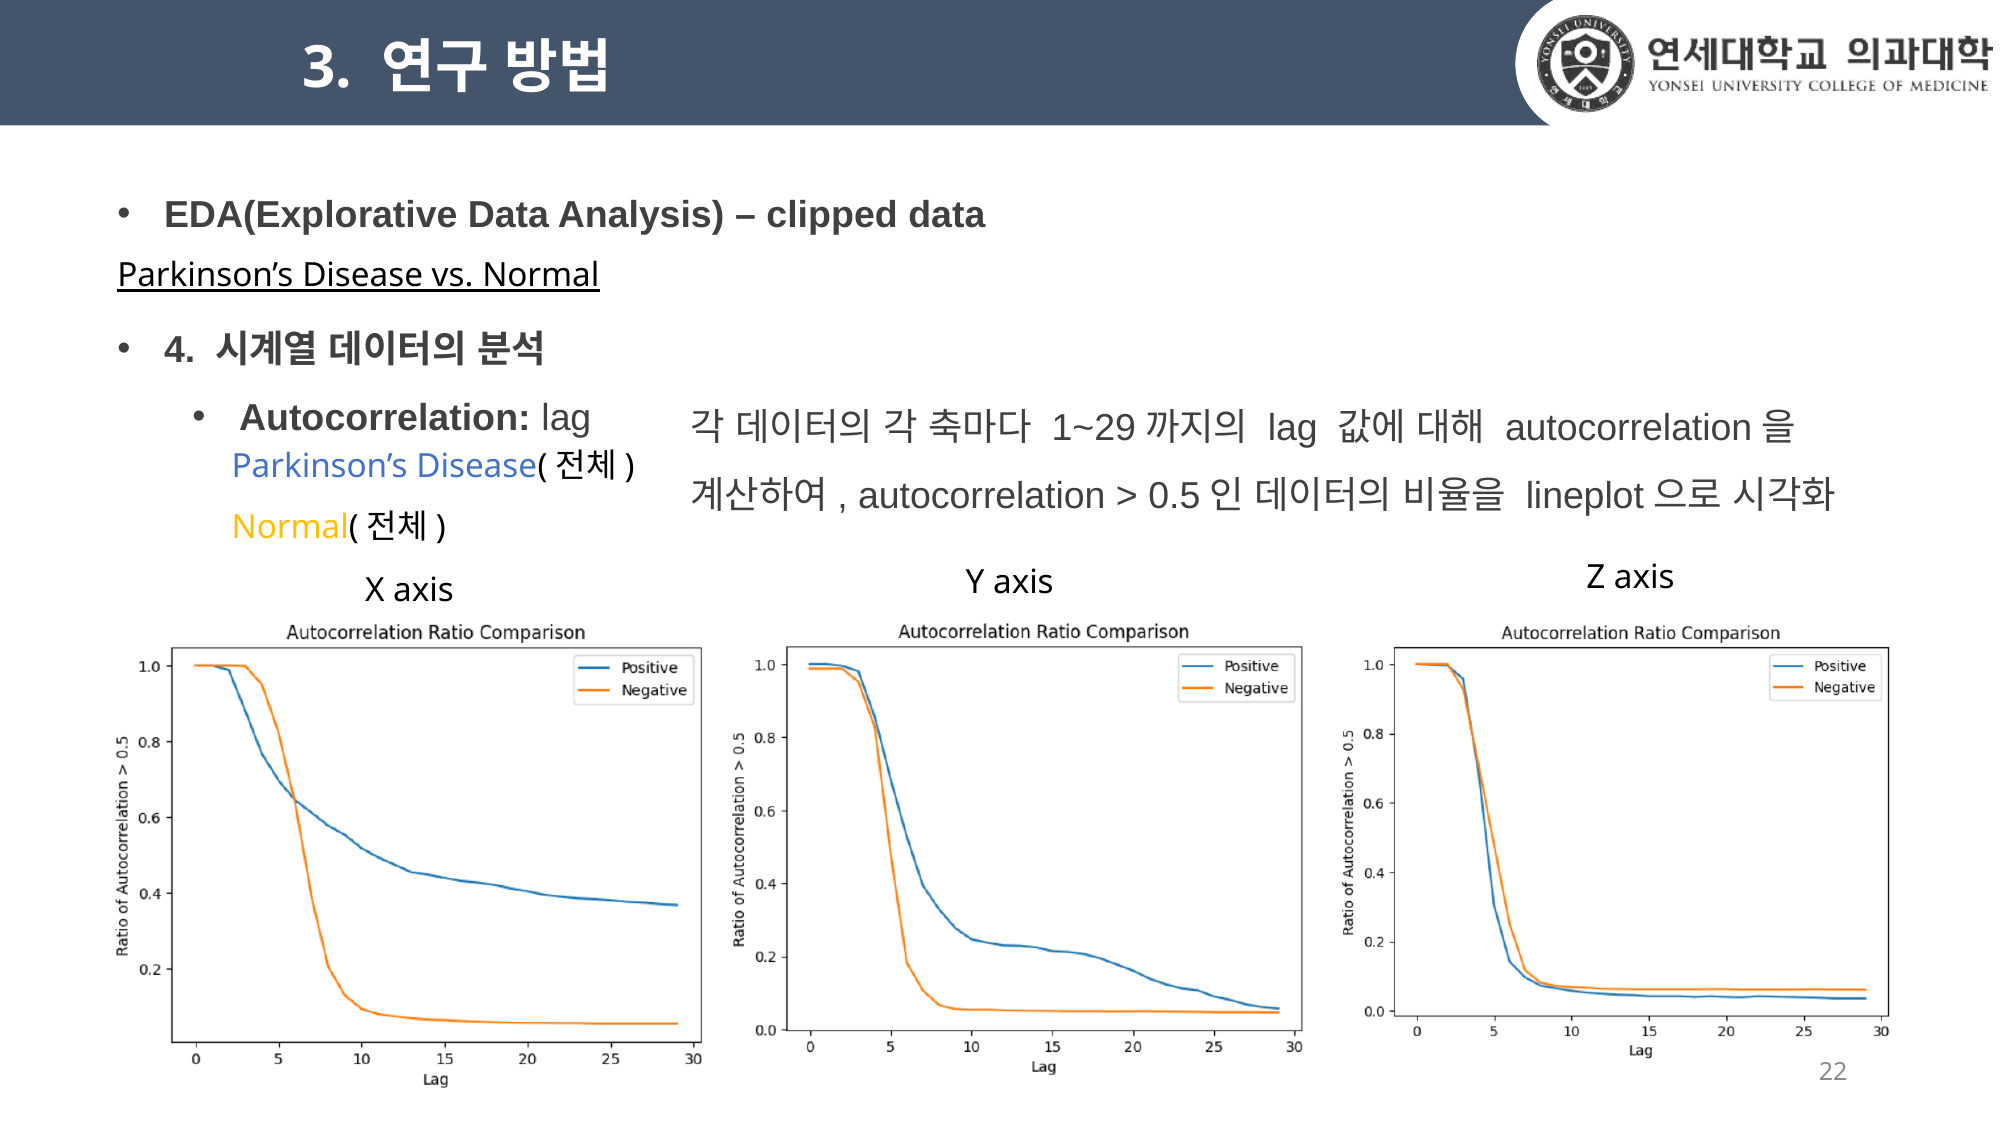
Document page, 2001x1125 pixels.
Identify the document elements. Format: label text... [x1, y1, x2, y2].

text_box 3. 연구 방법 [287, 2, 1549, 126]
picture [1537, 14, 1993, 113]
picture [1336, 623, 1893, 1059]
slide_number 22 [1412, 1059, 1863, 1103]
text_box 각 데이터의 각 축마다 1~29까지의 lag 값에 대해 autocorrelation을 계산하여, autocorrelation > 0.5인 데이터의 비율을 lineplot으로 시각화 [675, 373, 1915, 523]
text_box Y axis [950, 553, 1084, 608]
text_box [0, 0, 1551, 126]
picture [110, 613, 713, 1092]
text_box Parkinson’s Disease vs. Normal [102, 246, 620, 301]
text_box [1515, 0, 1641, 136]
text_box Z axis [1571, 547, 1704, 603]
text_box EDA(Explorative Data Analysis) – clipped data 4. 시계열 데이터의 분석 Autocorrelation: lag [102, 160, 1932, 446]
text_box Parkinson’s Disease(전체) [216, 437, 658, 492]
picture [720, 616, 1311, 1079]
text_box Normal(전체) [216, 497, 658, 553]
text_box X axis [350, 560, 483, 613]
